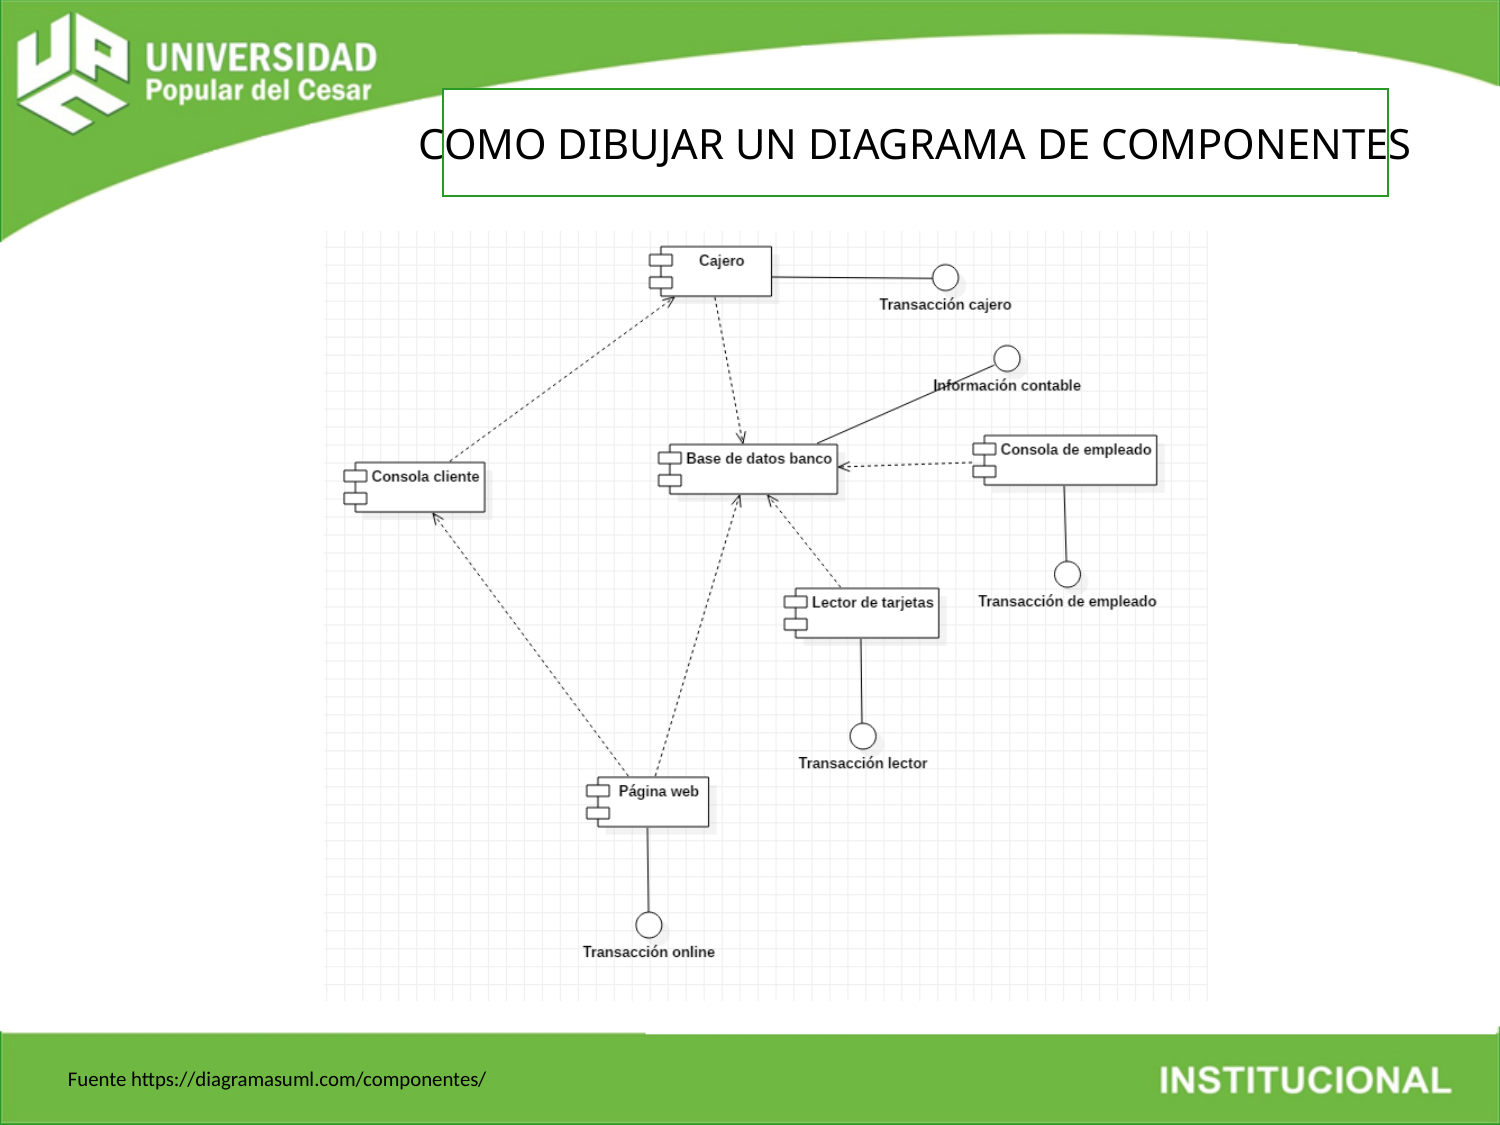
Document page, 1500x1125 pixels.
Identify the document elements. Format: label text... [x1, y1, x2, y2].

picture [0, 0, 1500, 1125]
text_box COMO DIBUJAR UN DIAGRAMA DE COMPONENTES [442, 88, 1388, 197]
text_box Fuente https://diagramasuml.com/componentes/ [53, 1058, 1412, 1099]
